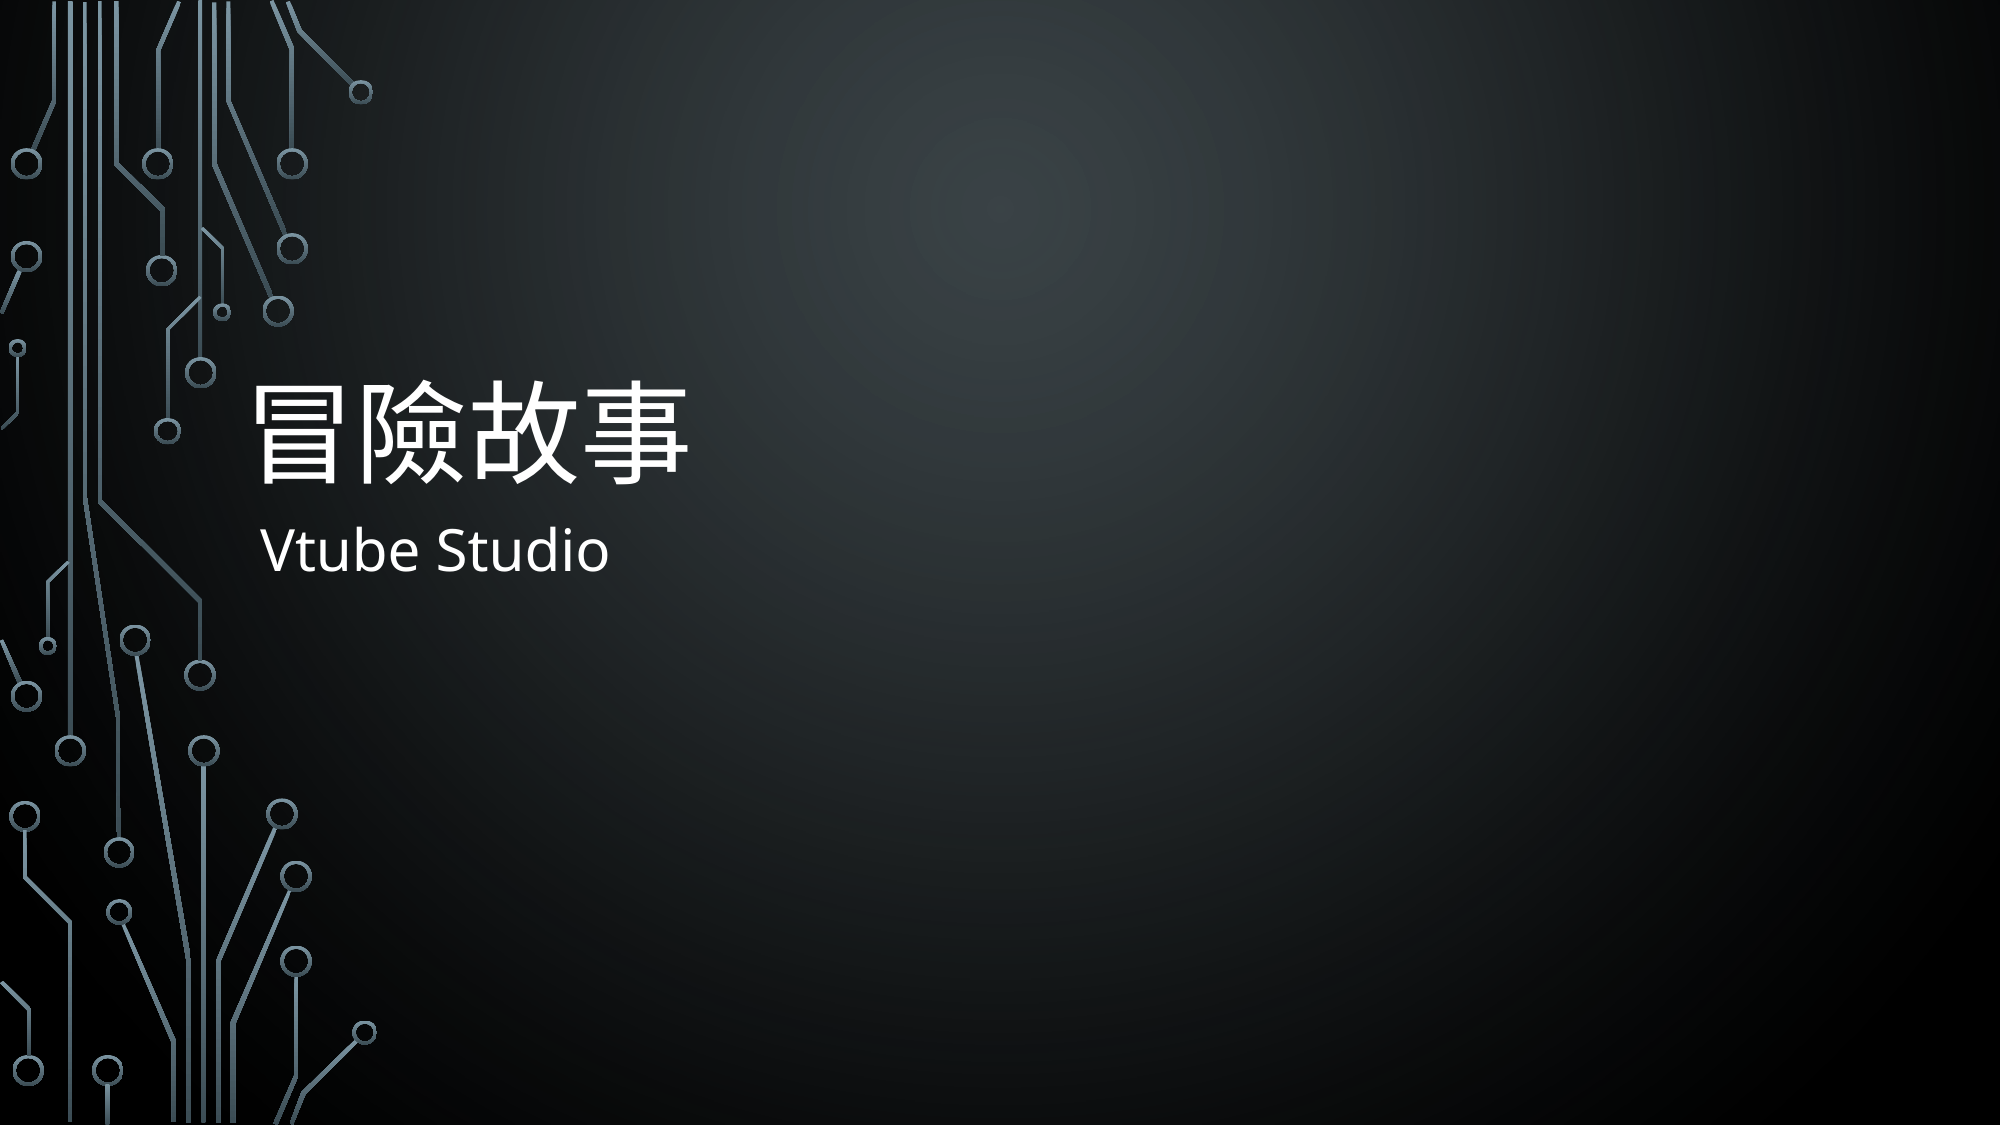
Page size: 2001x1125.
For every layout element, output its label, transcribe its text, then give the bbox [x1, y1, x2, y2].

text_box Vtube Studio [245, 505, 752, 591]
title 冒險故事 [228, 235, 1729, 628]
